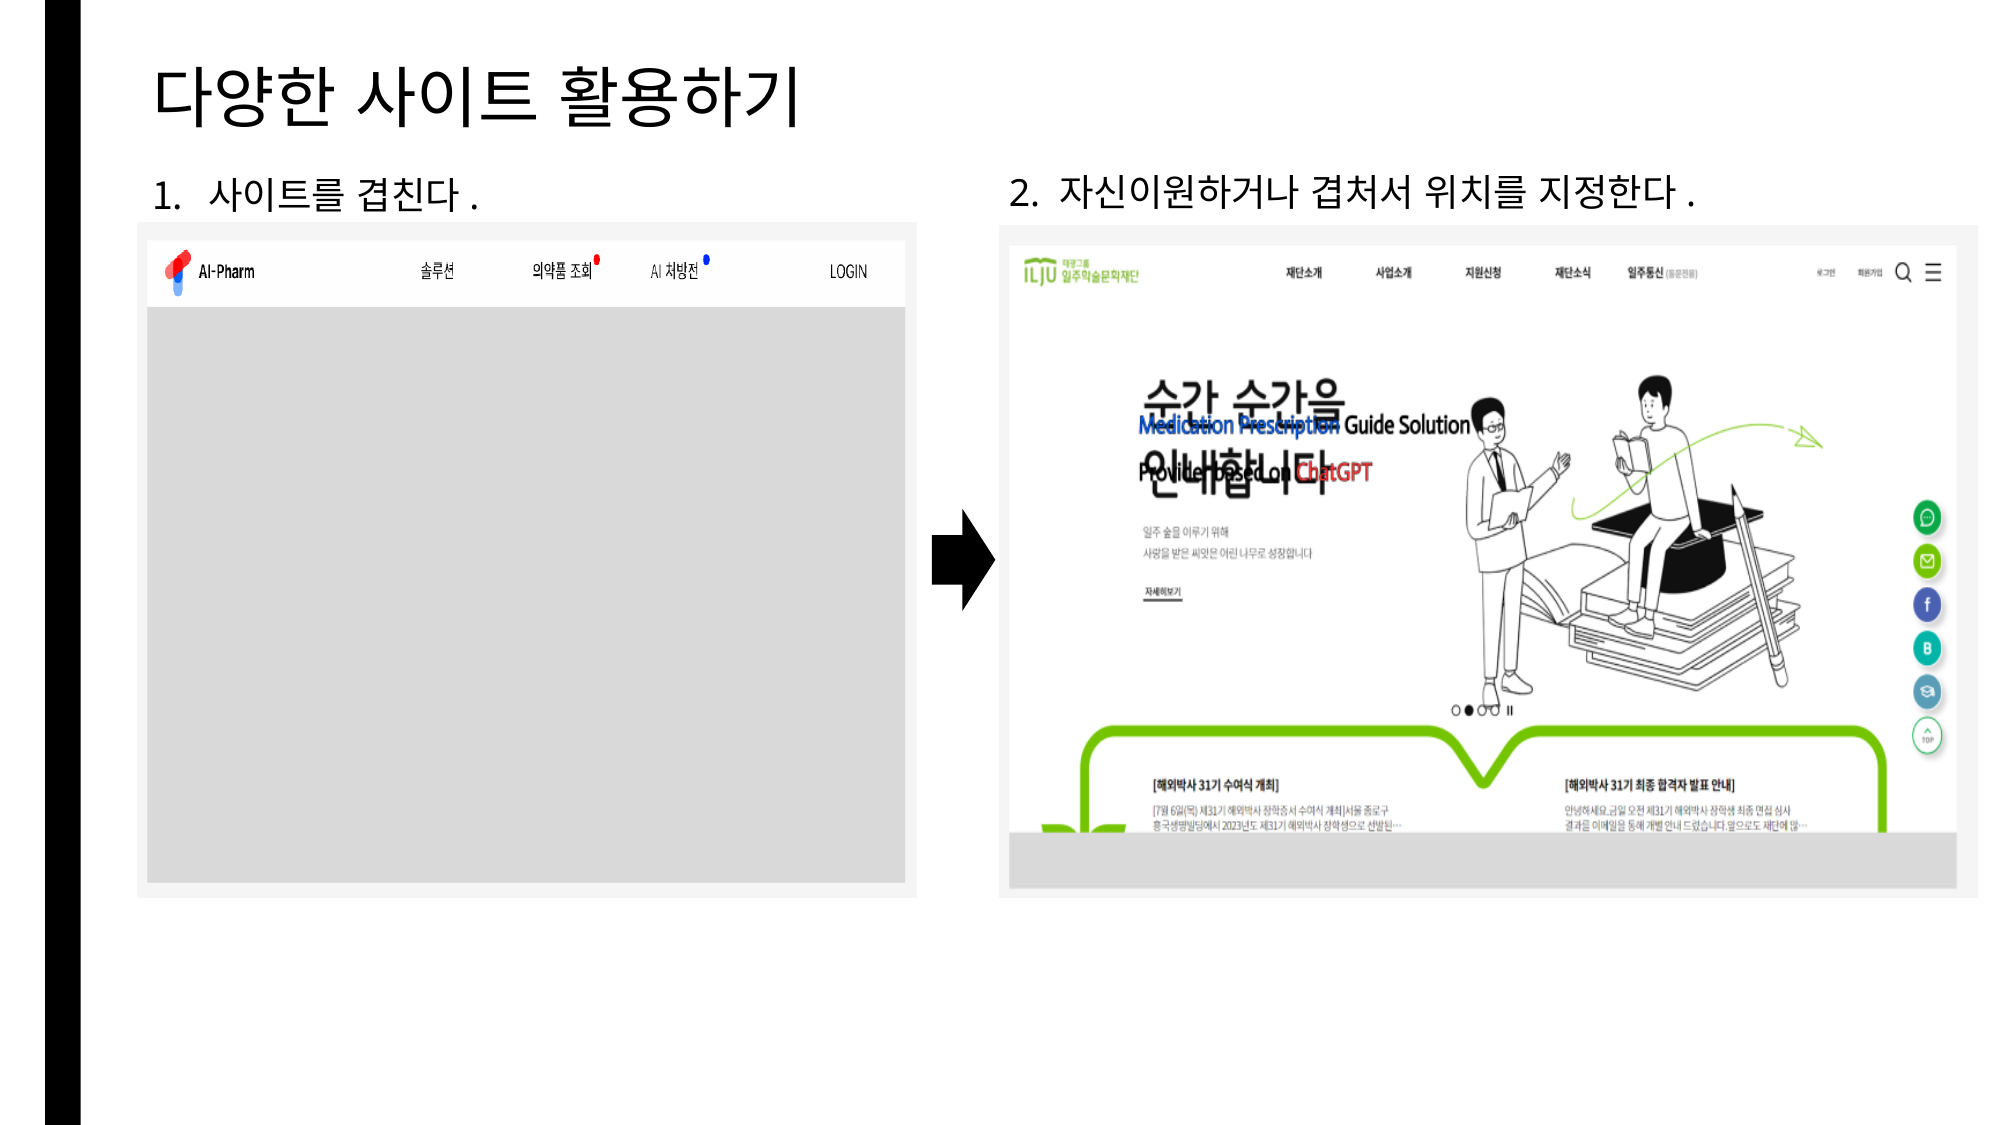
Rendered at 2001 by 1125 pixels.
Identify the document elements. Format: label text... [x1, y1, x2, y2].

text_box 사이트를 겹친다. [137, 164, 927, 225]
text_box [931, 508, 996, 611]
picture [137, 222, 917, 898]
text_box 2. 자신이원하거나 겹처서 위치를 지정한다. [994, 161, 1784, 222]
picture [999, 225, 1978, 898]
title 다양한 사이트 활용하기 [137, 33, 1863, 169]
